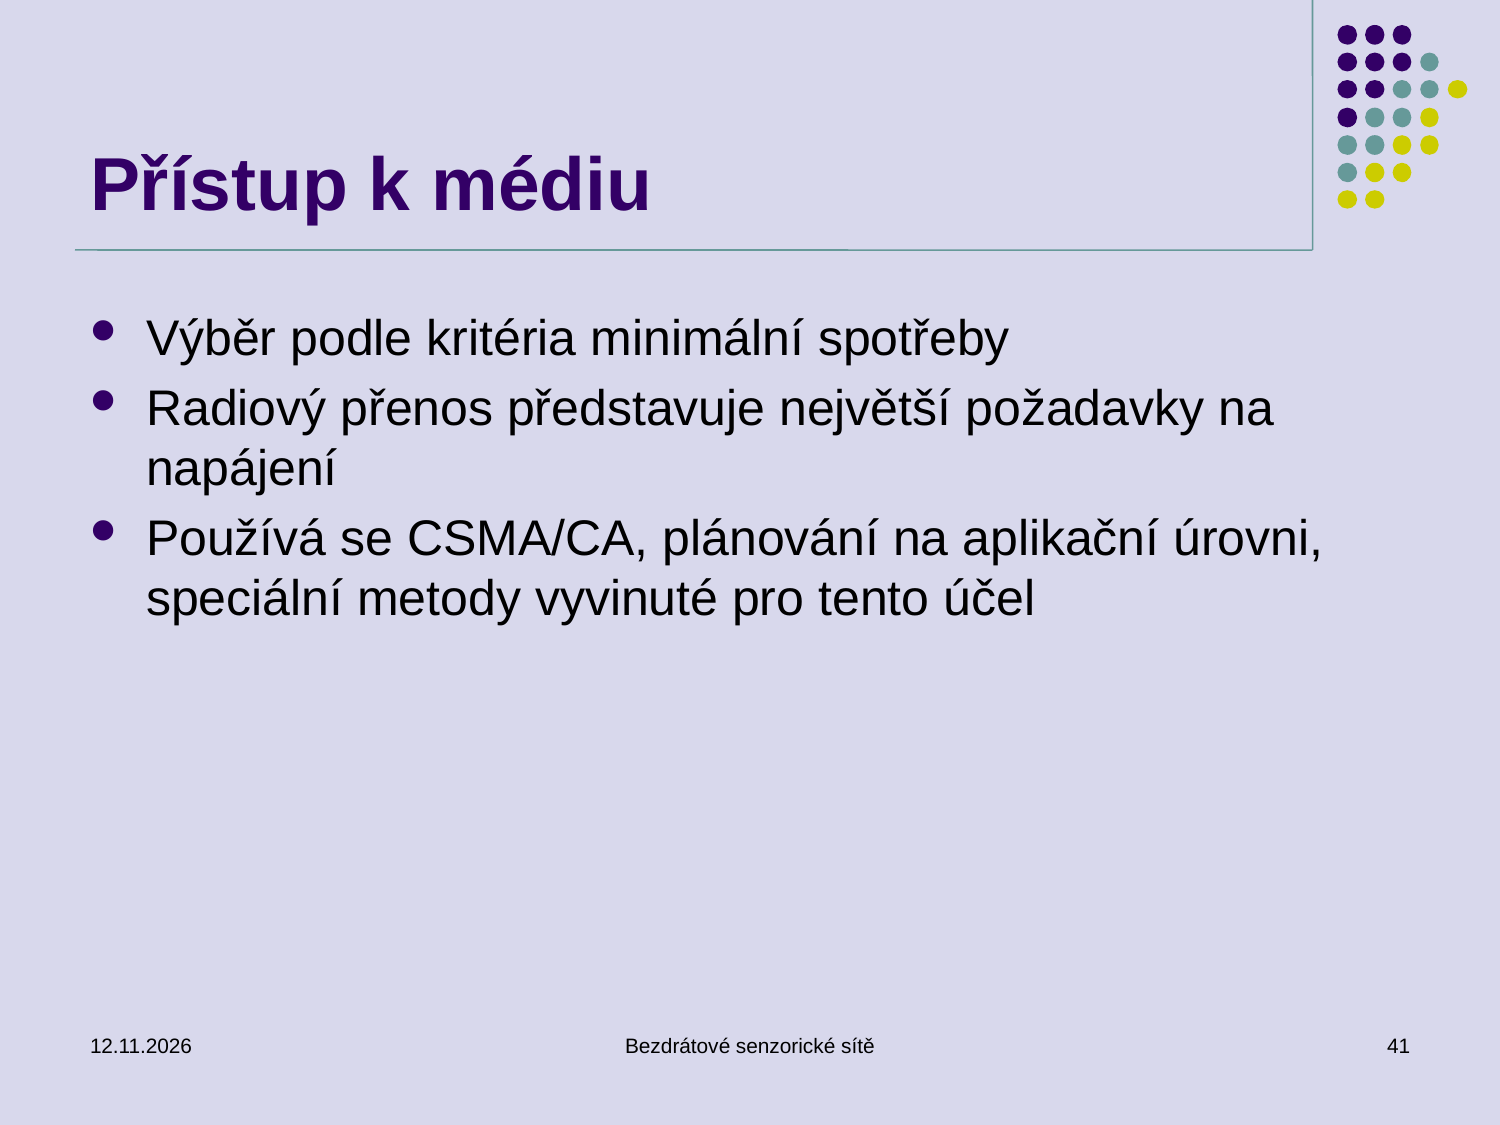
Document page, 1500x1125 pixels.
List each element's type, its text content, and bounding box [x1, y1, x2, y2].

title Přístup k médiu [75, 20, 1313, 233]
slide_number 26. 11. 2019 [75, 1025, 425, 1100]
slide_number 41 [1074, 1025, 1425, 1100]
footer Bezdrátové senzorické sítě [512, 1025, 988, 1100]
list Výběr podle kritéria minimální spotřeby Radiový přenos představuje největší požadavky na napájení Používá se CSMA/CA, plánování na aplikační úrovni, speciální metody vyvinuté pro tento účel [75, 297, 1425, 1006]
